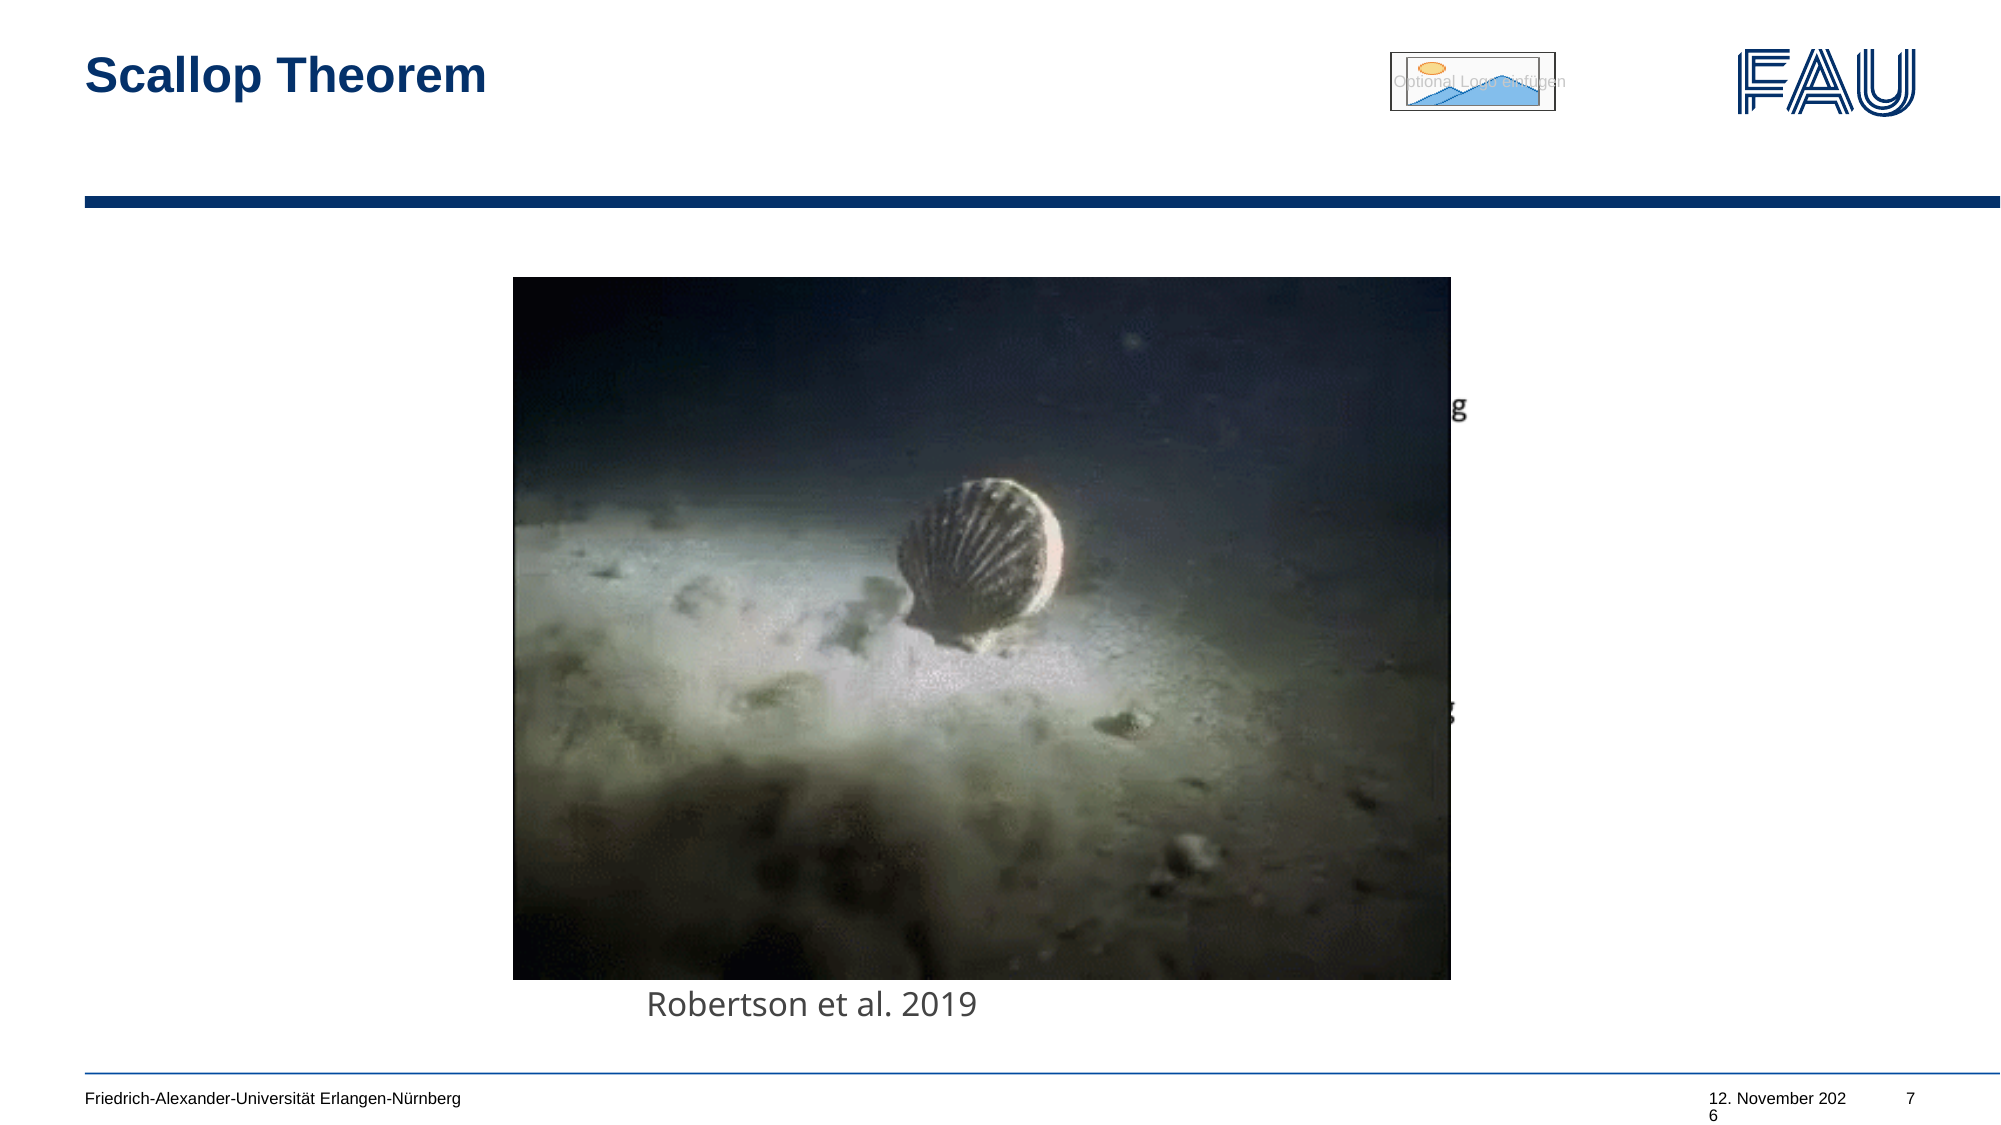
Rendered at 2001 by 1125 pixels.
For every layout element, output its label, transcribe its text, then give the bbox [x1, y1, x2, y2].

slide_number 7 [1883, 1088, 1916, 1109]
picture [1383, 49, 1562, 113]
slide_number 5. Oktober 2022 [1708, 1088, 1849, 1109]
picture [513, 277, 1451, 980]
footer Friedrich-Alexander-Universität Erlangen-Nürnberg [85, 1088, 983, 1109]
title Scallop Theorem [85, 49, 1208, 104]
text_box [500, 262, 1500, 1021]
